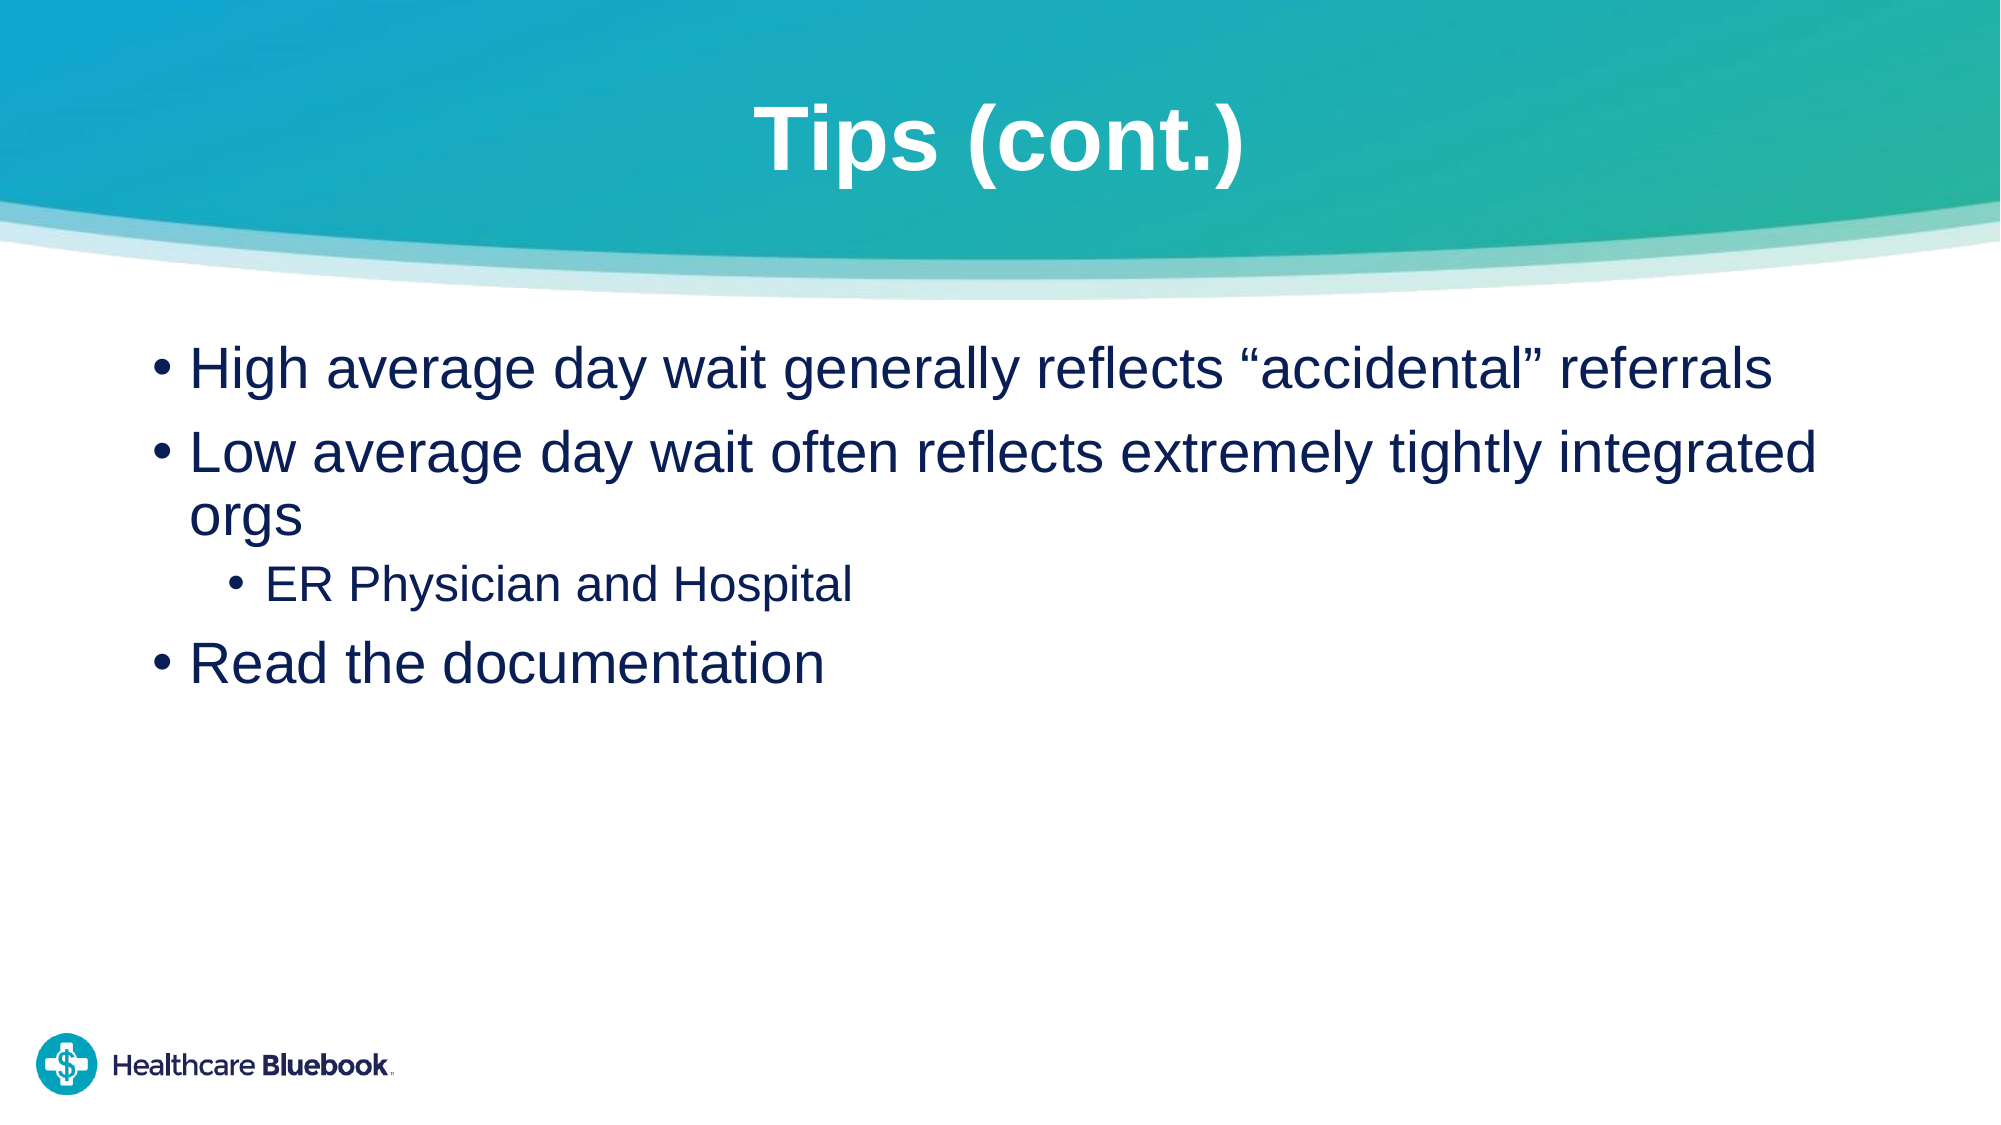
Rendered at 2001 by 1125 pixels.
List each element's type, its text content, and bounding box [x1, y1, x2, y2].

title Tips (cont.) [137, 31, 1863, 250]
picture [0, 0, 2000, 300]
list High average day wait generally reflects “accidental” referrals Low average day wait often reflects extremely tightly integrated orgs ER Physician and Hospital Read the documentation [137, 331, 1863, 1036]
